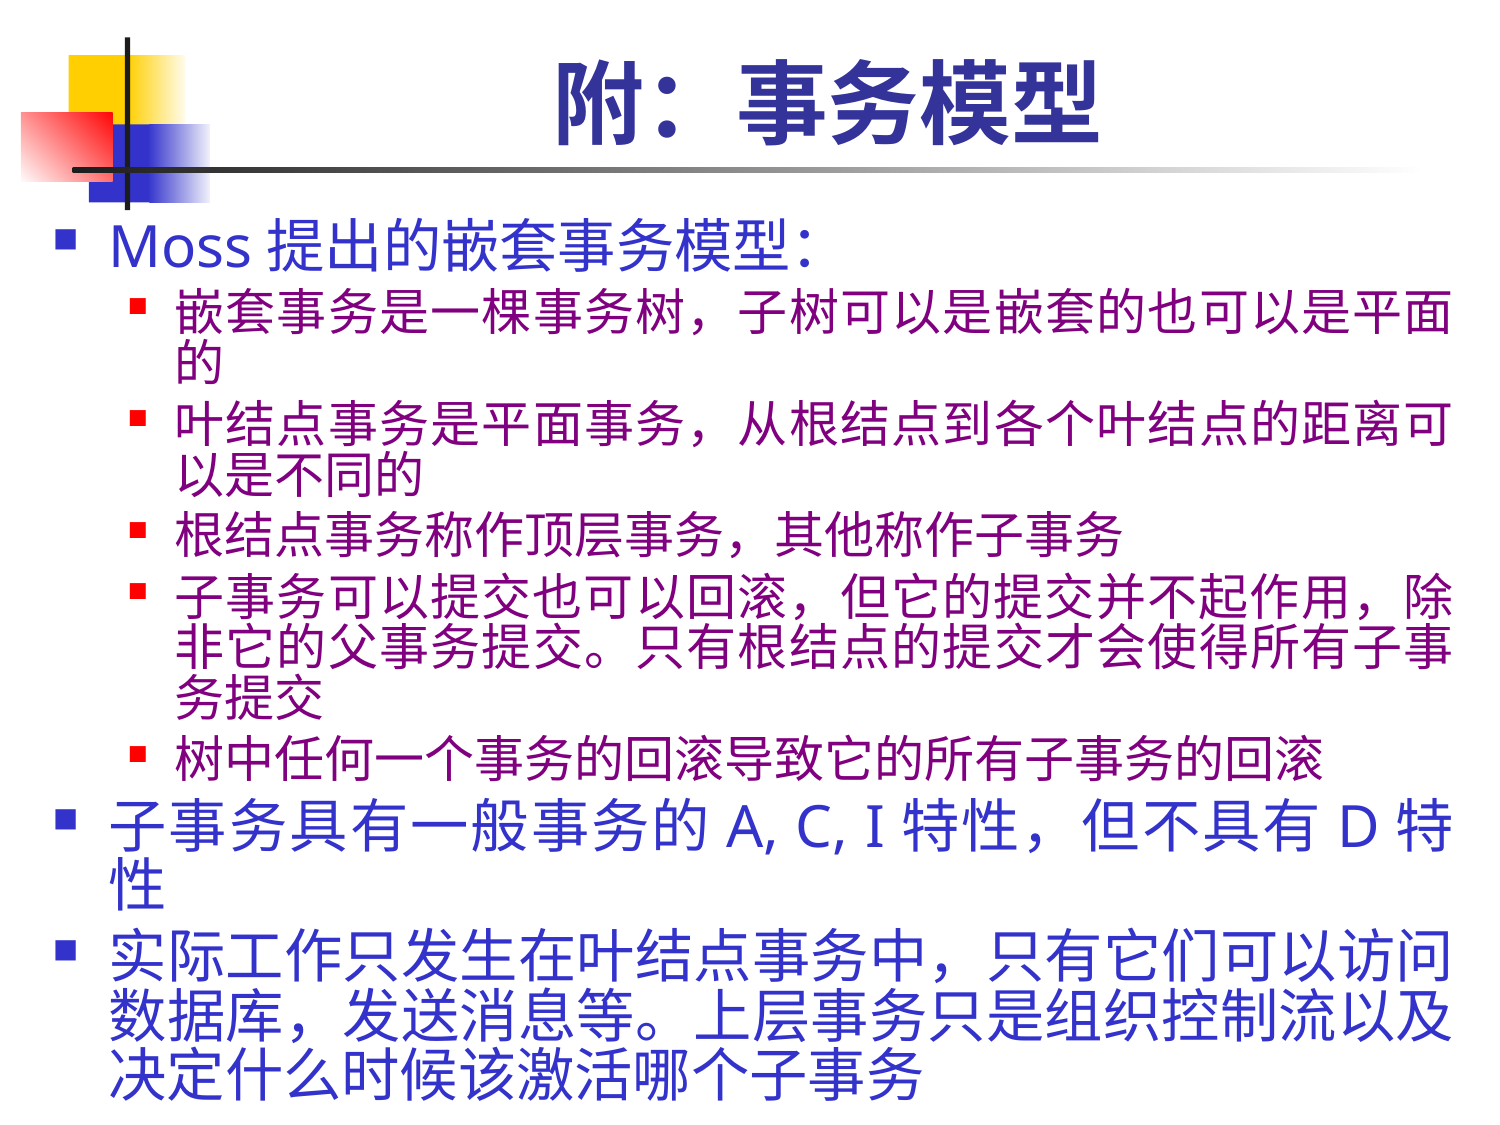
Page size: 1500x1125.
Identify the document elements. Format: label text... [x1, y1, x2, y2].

title 附：事务模型 [188, 24, 1468, 164]
list Moss提出的嵌套事务模型： 嵌套事务是一棵事务树，子树可以是嵌套的也可以是平面的 叶结点事务是平面事务，从根结点到各个叶结点的距离可以是不同的 根结点事务称作顶层事务，其他称作子事务 子事务可以提交也可以回滚，但它的提交并不起作用，除非它的父事务提交。只有根结点的提交才会使得所有子事务提交 树中任何一个事务的回滚导致它的所有子事务的回滚 子事务具有一般事务的A, C, I特性，但不具有D特性 实际工作只发生在叶结点事务中，只有它们可以访问数据库，发送消息等。上层事务只是组织控制流以及决定什么时候该激活哪个子事务 [37, 212, 1470, 1076]
